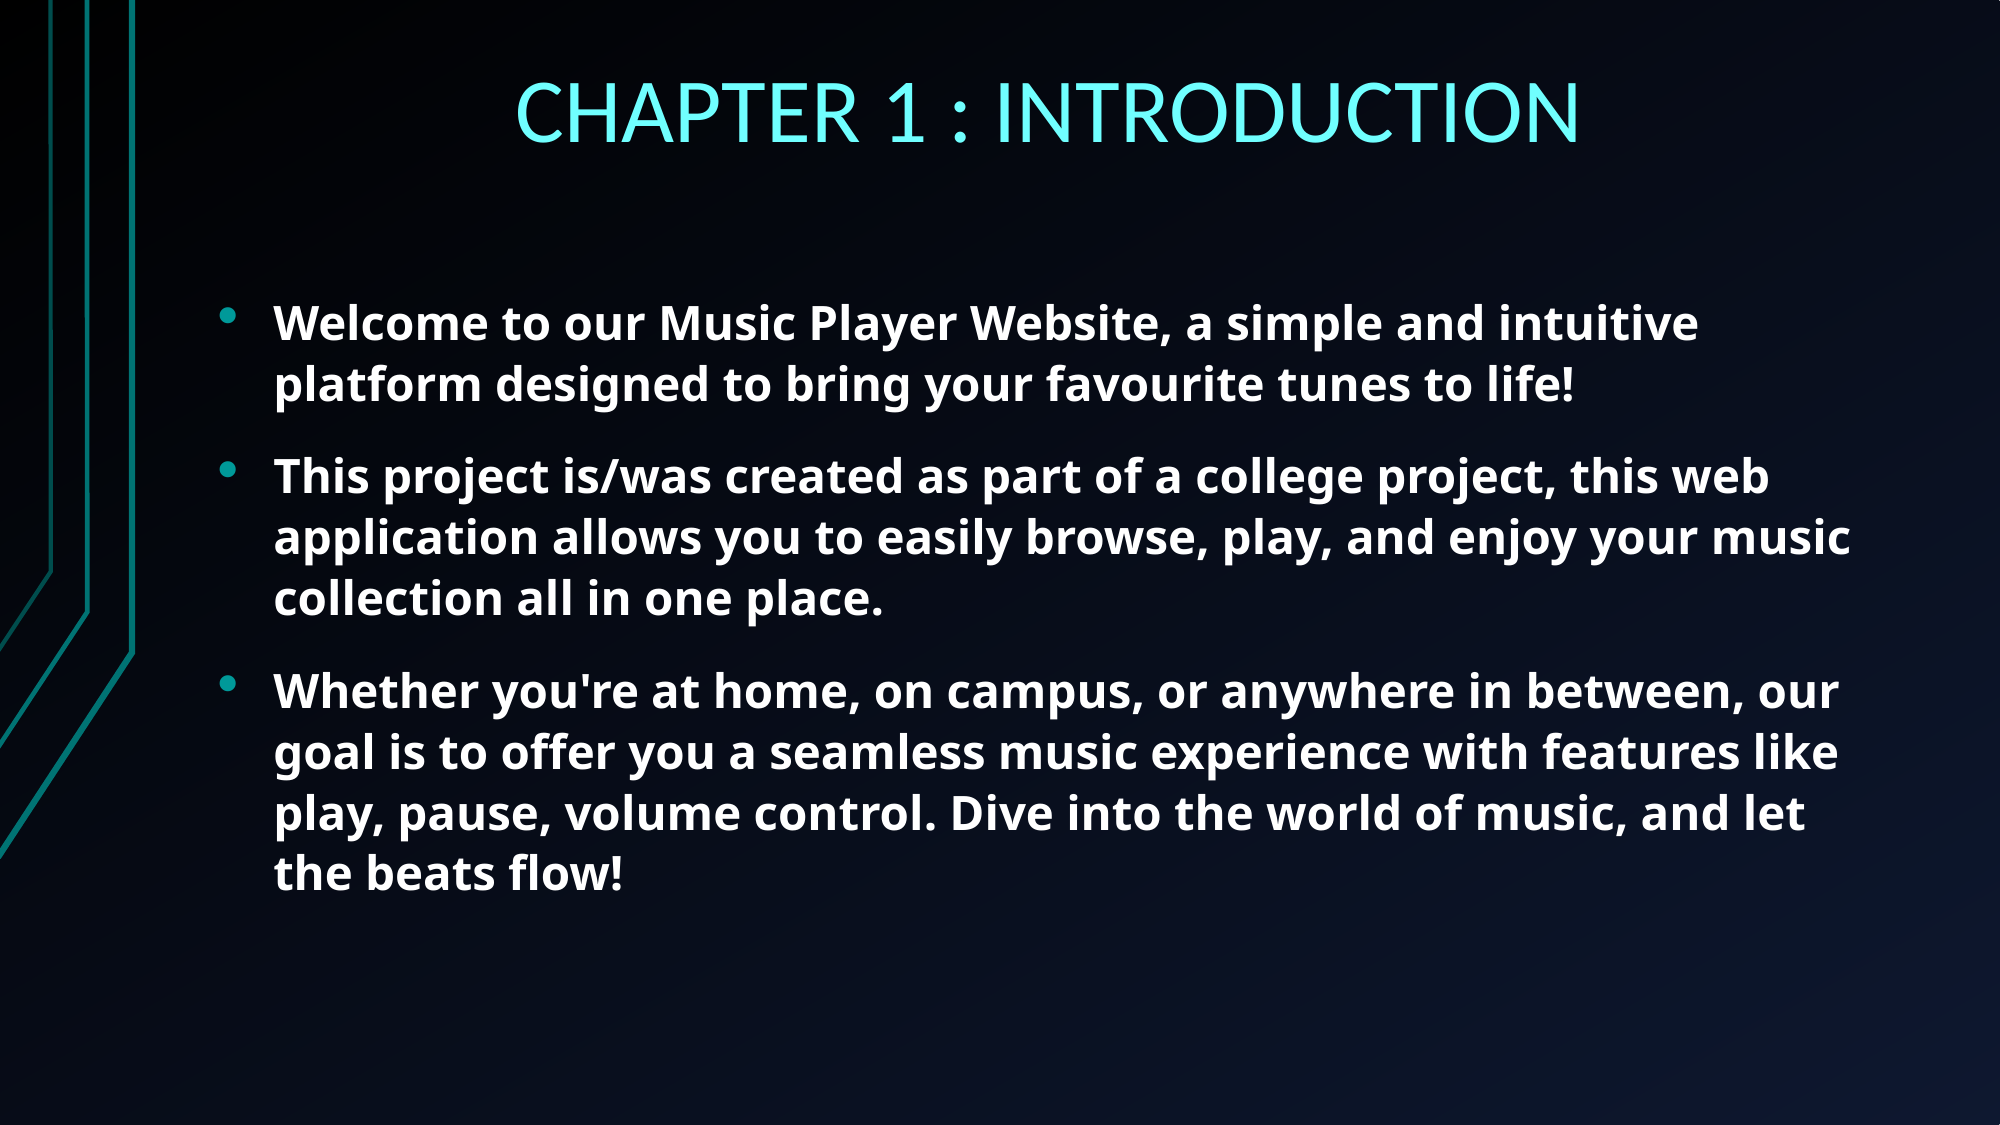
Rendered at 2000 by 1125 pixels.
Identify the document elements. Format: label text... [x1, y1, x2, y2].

list Welcome to our Music Player Website, a simple and intuitive platform designed to bring your favourite tunes to life! This project is/was created as part of a college project, this web application allows you to easily browse, play, and enjoy your music collection all in one place. Whether you're at home, on campus, or anywhere in between, our goal is to offer you a seamless music experience with features like play, pause, volume control. Dive into the world of music, and let the beats flow! [199, 279, 1900, 917]
title CHAPTER 1 : INTRODUCTION [199, 45, 1900, 173]
